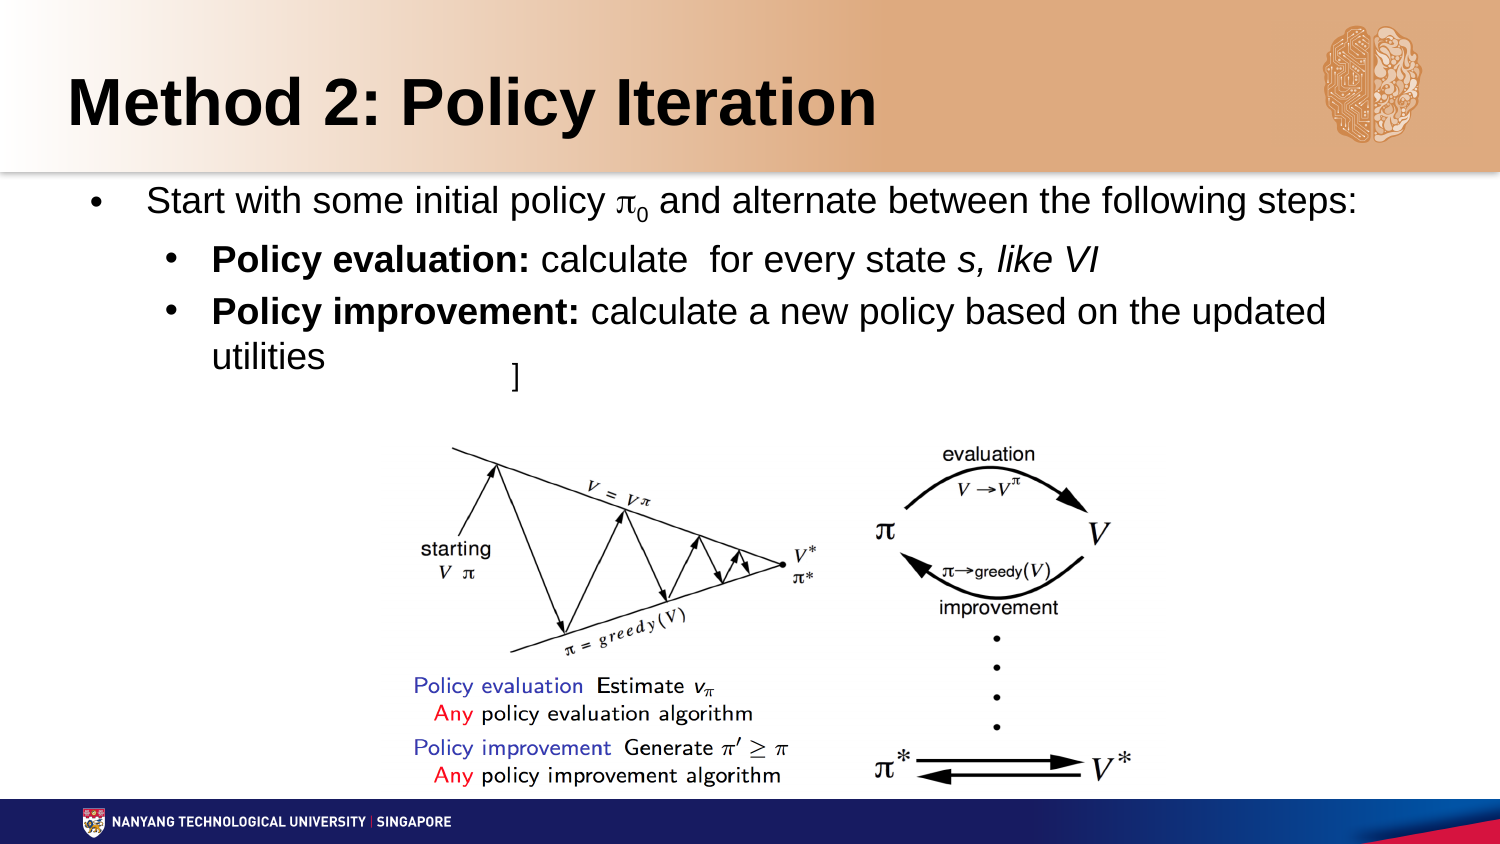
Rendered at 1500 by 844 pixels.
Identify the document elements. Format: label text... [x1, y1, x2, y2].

title Method 2: Policy Iteration [52, 28, 1066, 169]
picture [381, 439, 1166, 792]
picture [0, 799, 1500, 844]
